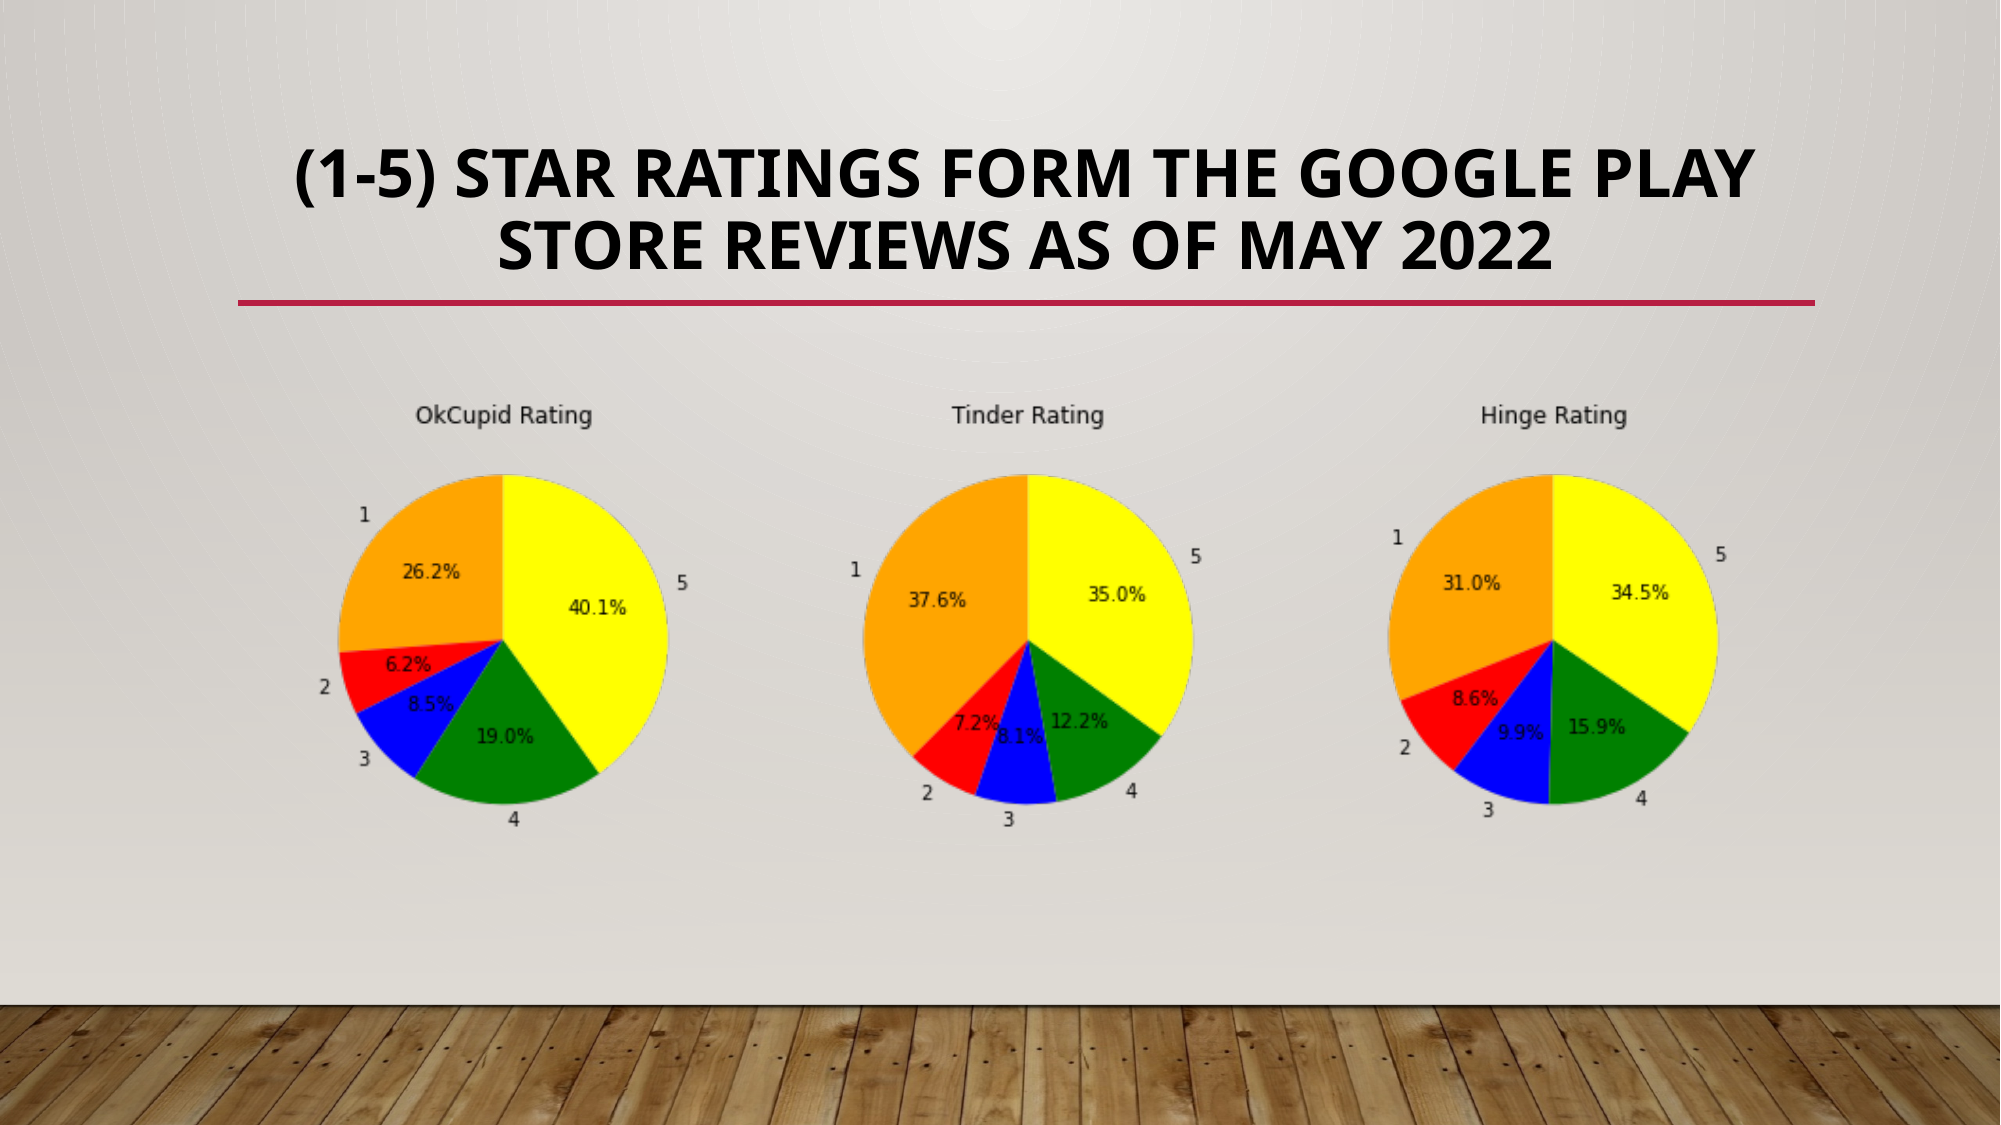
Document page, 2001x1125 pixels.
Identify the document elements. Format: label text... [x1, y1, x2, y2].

title (1-5) Star ratings form the Google Play Store reviews as of May 2022 [238, 131, 1814, 305]
picture [609, 369, 1952, 915]
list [84, 369, 609, 915]
picture [0, 1005, 2000, 1125]
